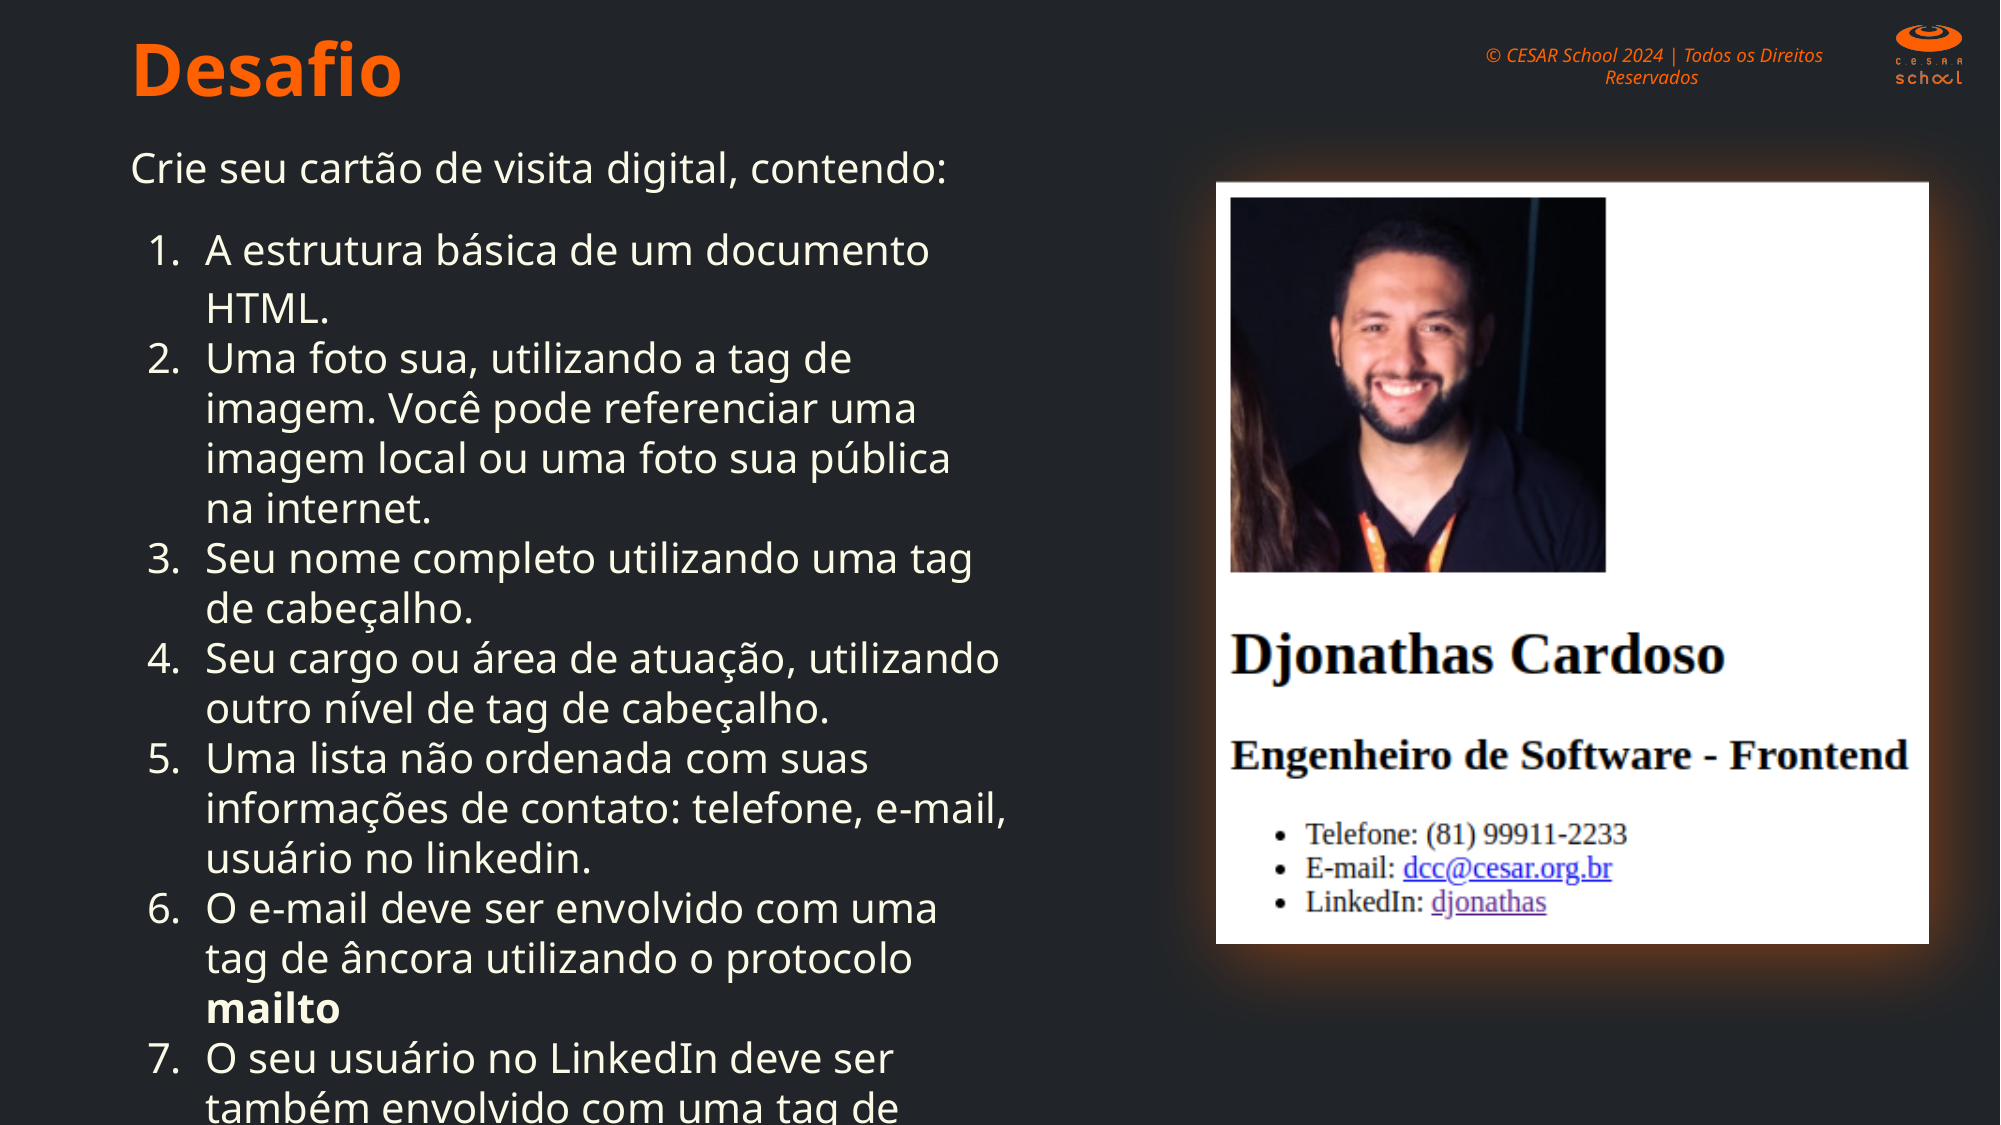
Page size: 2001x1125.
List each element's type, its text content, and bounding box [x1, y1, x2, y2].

picture [1215, 180, 1929, 944]
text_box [1432, 25, 1963, 85]
title Crie seu cartão de visita digital, contendo: A estrutura básica de um documento HTML. Uma foto sua, utilizando a tag de imagem. Você pode referenciar uma imagem local ou uma foto sua pública na internet. Seu nome completo utilizando uma tag de cabeçalho. Seu cargo ou área de atuação, utilizando outro nível de tag de cabeçalho. Uma lista não ordenada com suas informações de contato: telefone, e-mail, usuário no linkedin. O e-mail deve ser envolvido com uma tag de âncora utilizando o protocolo mailto O seu usuário no LinkedIn deve ser também envolvido com uma tag de âncora que abre em uma nova aba. Aplique também as proteções no atributo rel. [110, 113, 1033, 1106]
text_box Desafio [110, 3, 823, 133]
